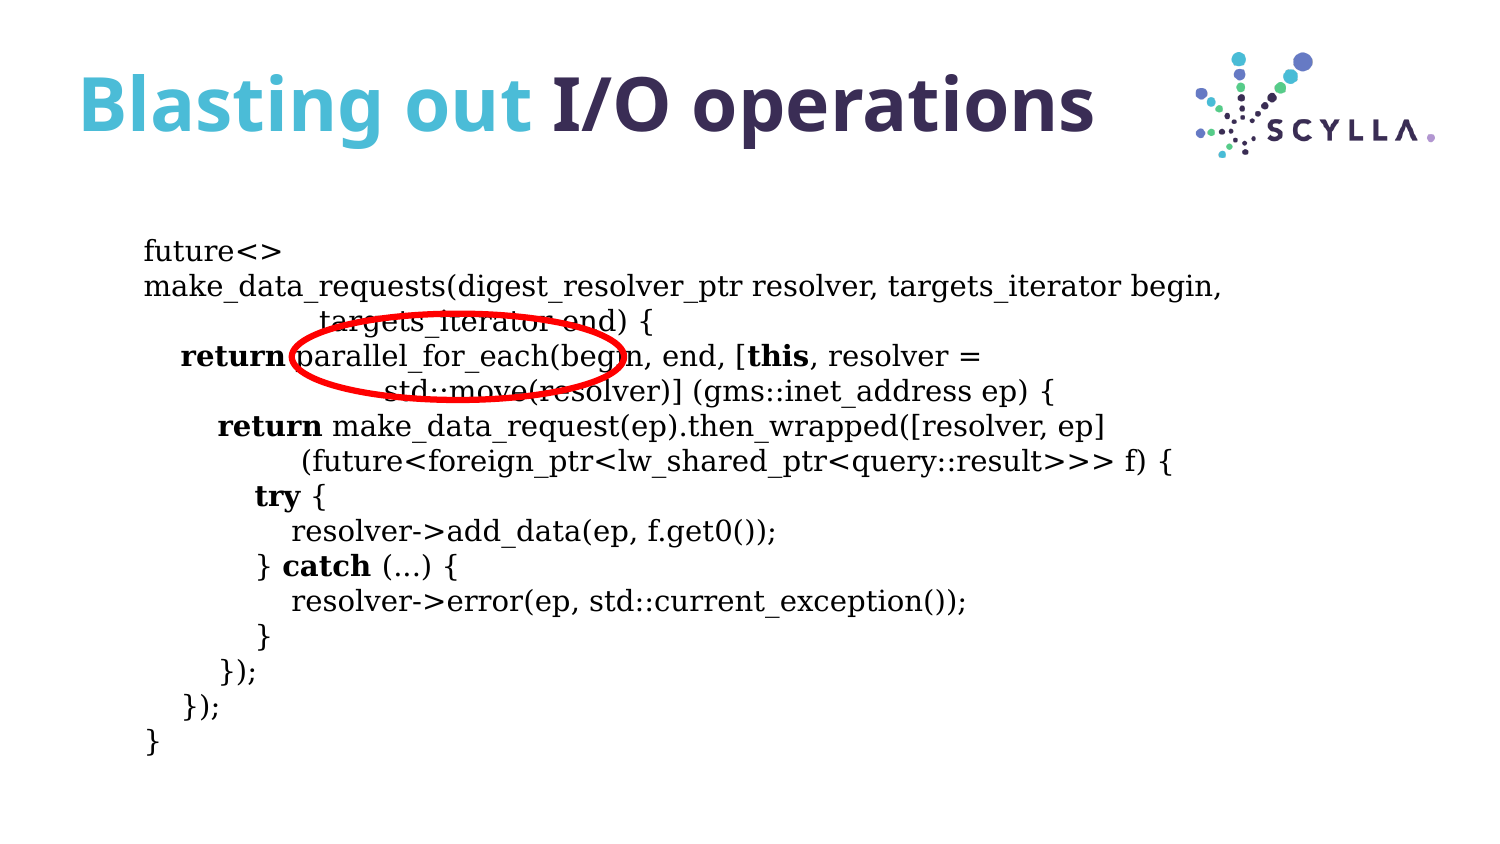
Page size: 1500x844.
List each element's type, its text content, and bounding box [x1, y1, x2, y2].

picture [1181, 39, 1462, 158]
text_box Blasting out I/O operations [62, 21, 1413, 162]
text_box future<> make_data_requests(digest_resolver_ptr resolver, targets_iterator begin, targets_iterator end) { return parallel_for_each(begin, end, [this, resolver = std::move(resolver)] (gms::inet_address ep) { return make_data_request(ep).then_wrapped([resolver, ep] (future<foreign_ptr<lw_shared_ptr<query::result>>> f) { try { resolver->add_data(ep, f.get0()); } catch (...) { resolver->error(ep, std::current_exception()); } }); }); } [128, 217, 1351, 774]
text_box [291, 313, 625, 400]
